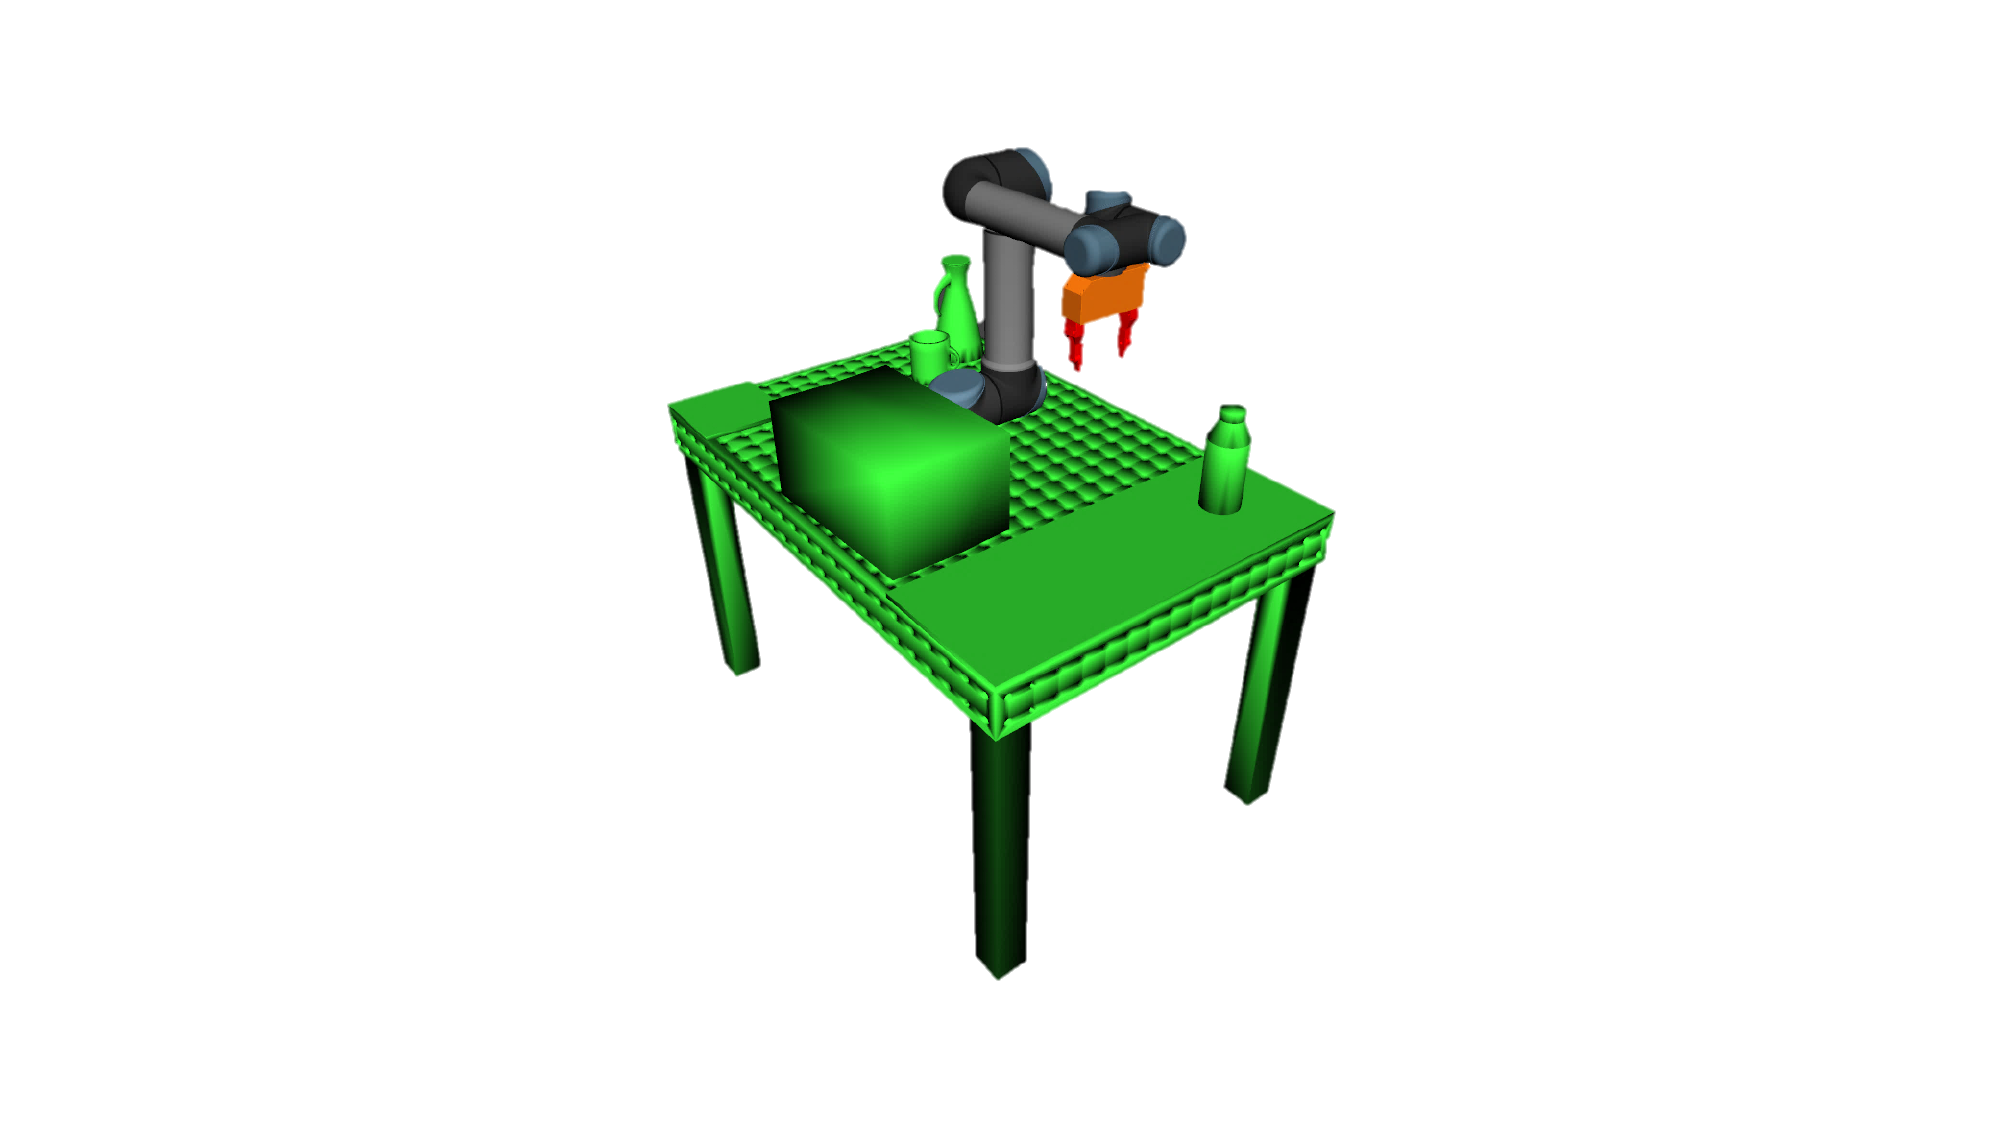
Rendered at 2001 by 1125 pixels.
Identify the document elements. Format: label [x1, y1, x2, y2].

picture [660, 141, 1340, 984]
